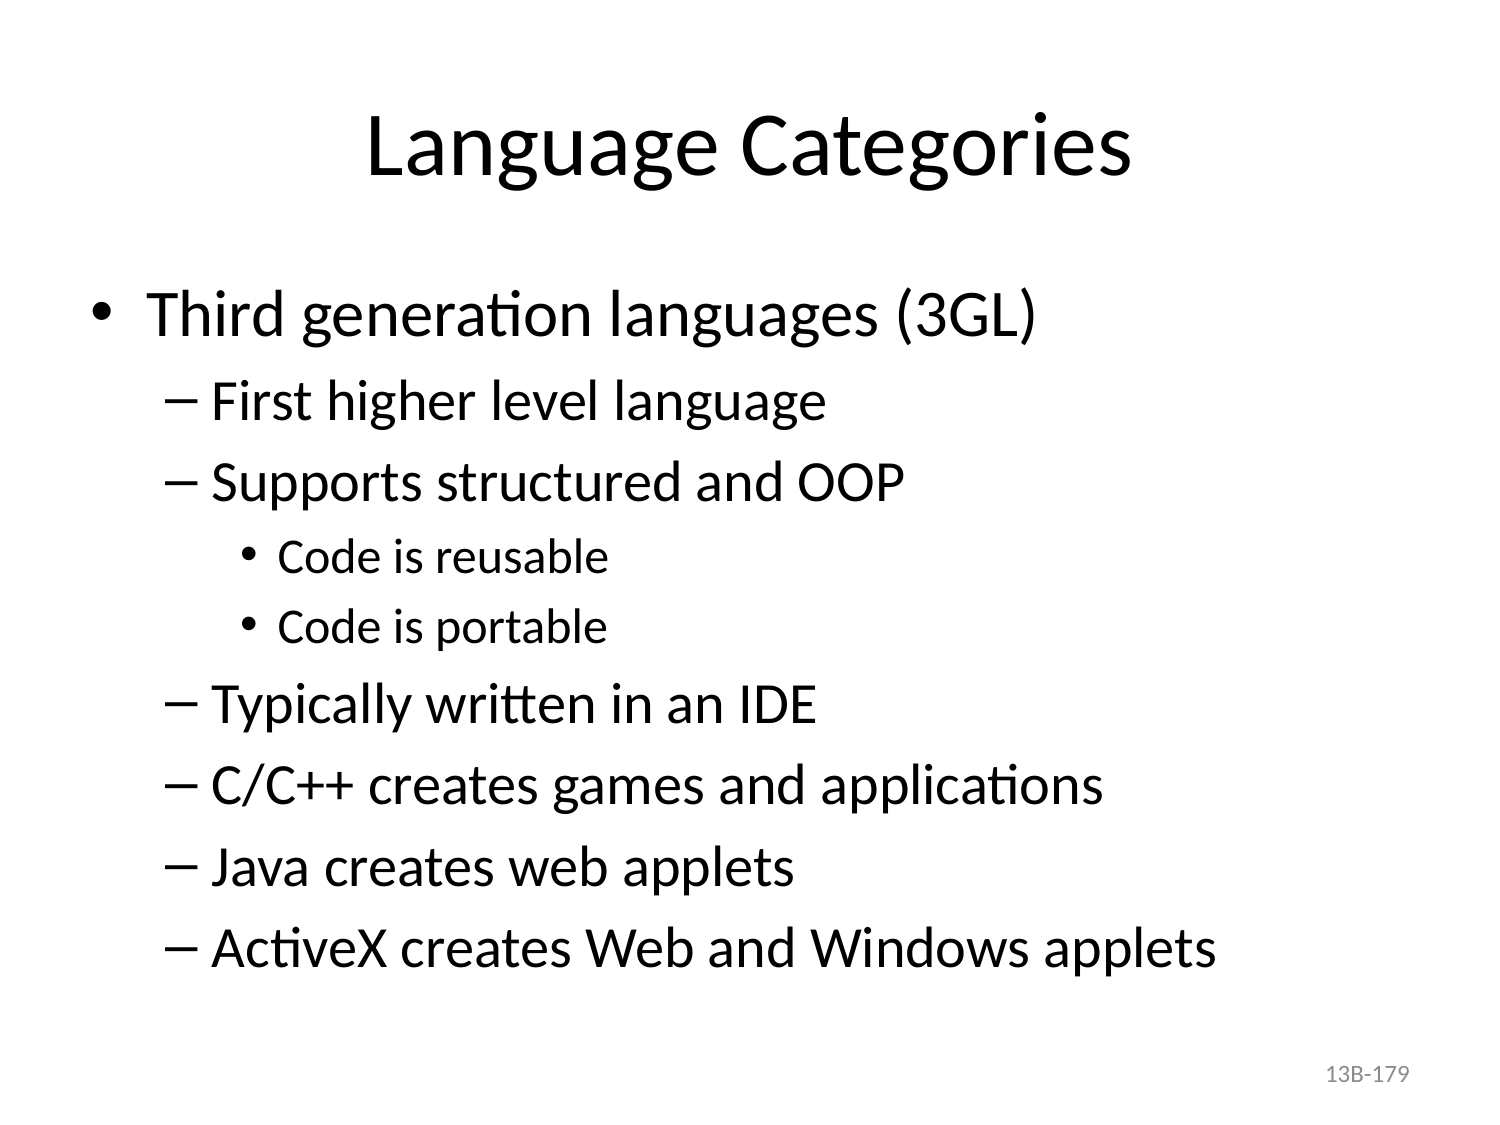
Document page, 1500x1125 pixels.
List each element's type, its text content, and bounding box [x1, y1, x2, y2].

list Third generation languages (3GL) First higher level language Supports structured and OOP Code is reusable Code is portable Typically written in an IDE C/C++ creates games and applications Java creates web applets ActiveX creates Web and Windows applets [75, 262, 1425, 1005]
slide_number 13B-179 [1074, 1042, 1425, 1103]
title Language Categories [75, 45, 1425, 233]
